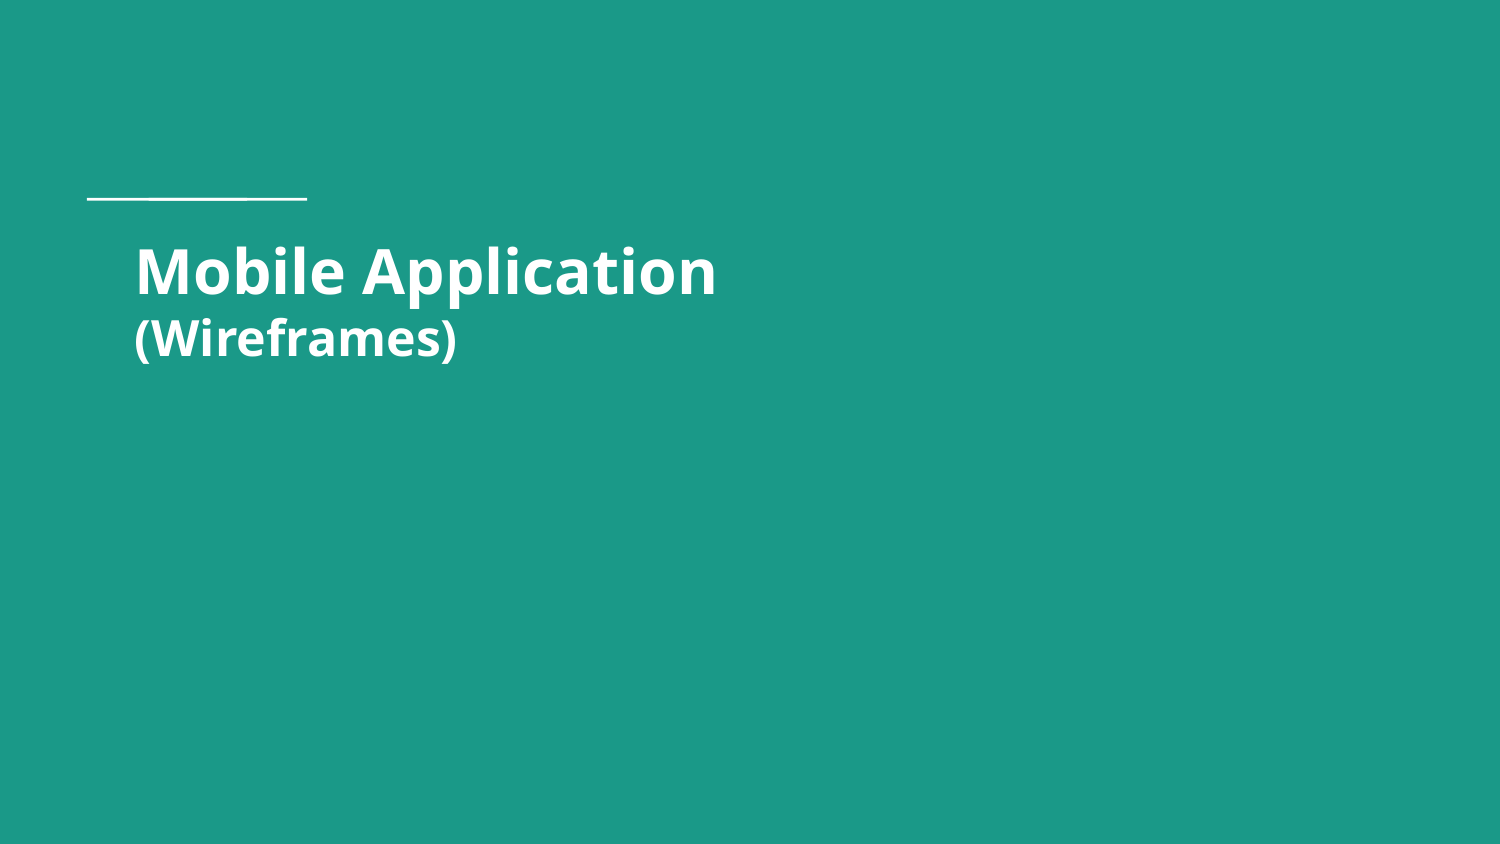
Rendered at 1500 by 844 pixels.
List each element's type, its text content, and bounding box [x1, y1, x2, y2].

title Mobile Application (Wireframes) [119, 216, 1381, 466]
